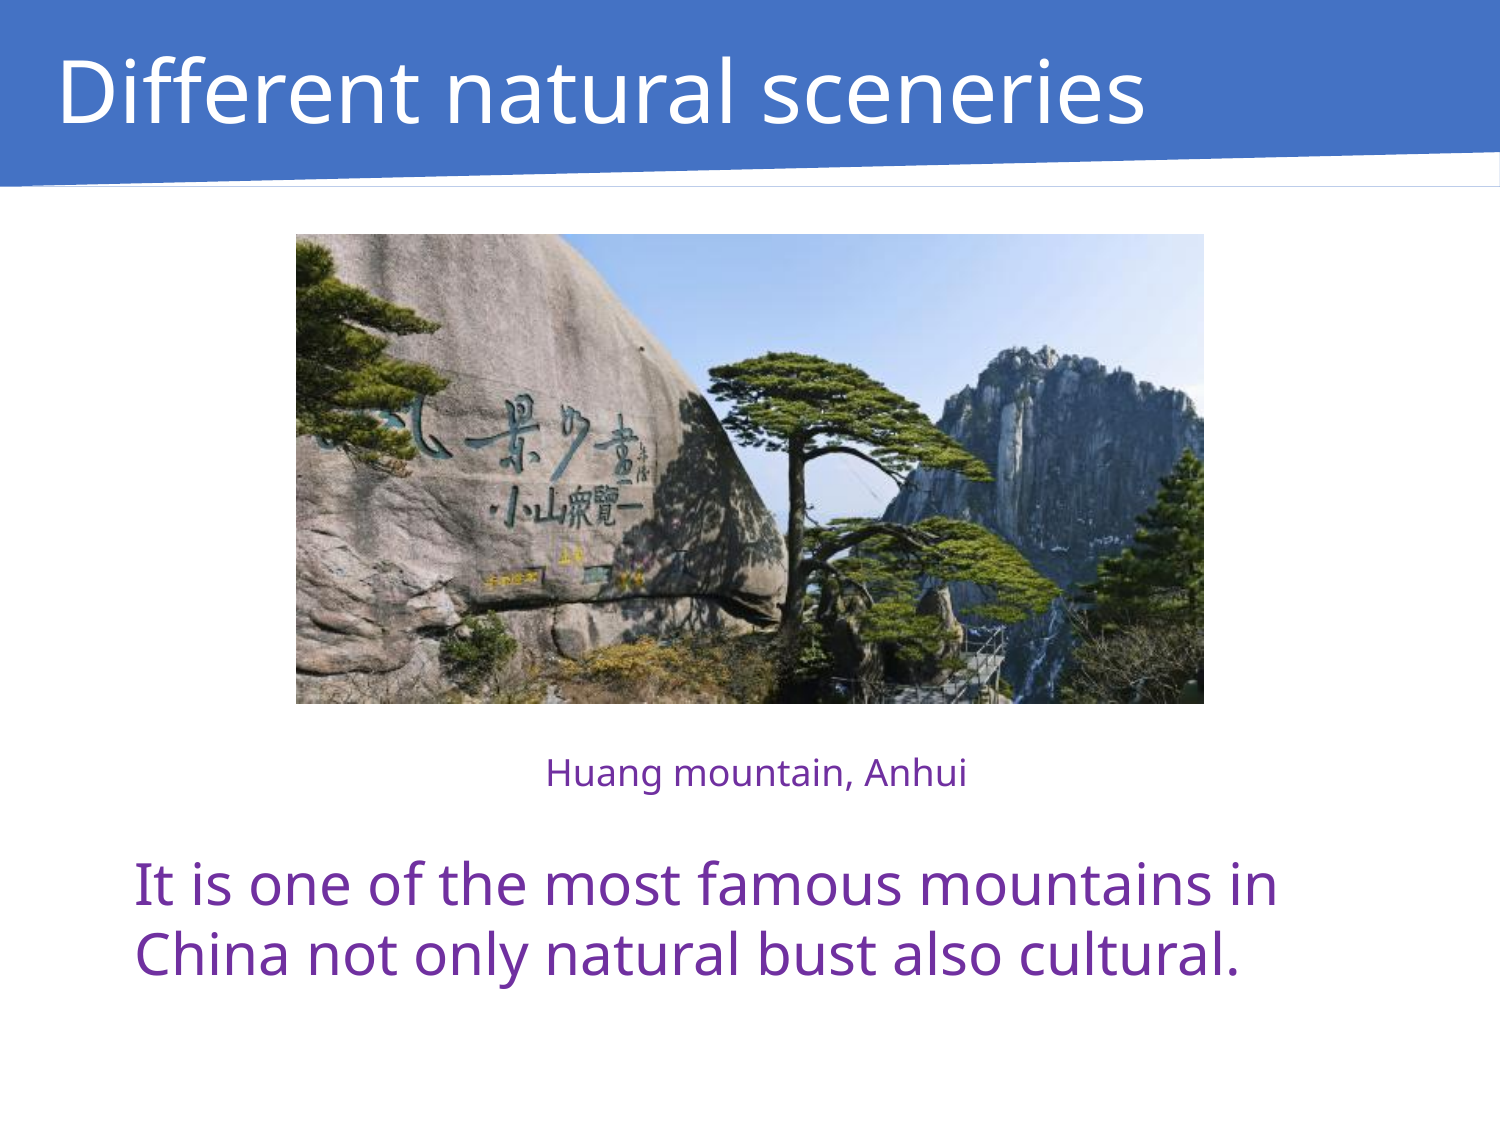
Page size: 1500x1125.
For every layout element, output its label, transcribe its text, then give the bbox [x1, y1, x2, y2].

list Different natural sceneries [40, 40, 1405, 141]
text_box It is one of the most famous mountains in China not only natural bust also cultural. [119, 839, 1326, 995]
picture [296, 234, 1204, 704]
text_box Huang mountain, Anhui [530, 741, 996, 801]
